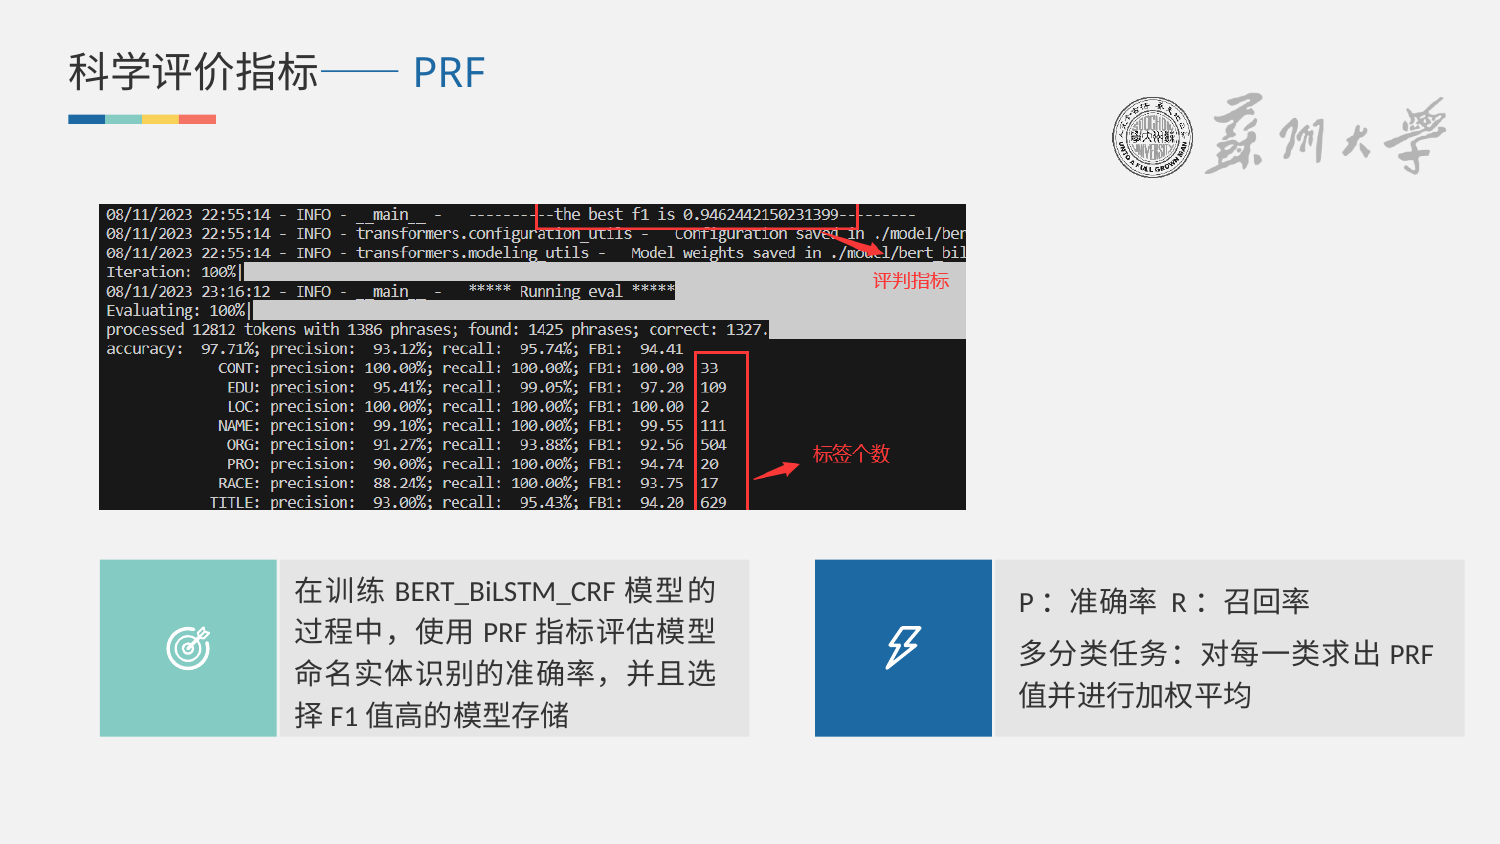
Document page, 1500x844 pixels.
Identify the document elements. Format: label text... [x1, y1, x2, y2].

text_box [166, 626, 210, 671]
text_box [813, 558, 993, 739]
text_box 在训练BERT_BiLSTM_CRF模型的过程中，使用PRF指标评估模型命名实体识别的准确率，并且选择F1值高的模型存储 [294, 564, 717, 733]
text_box P：准确率 R：召回率 多分类任务：对每一类求出PRF值并进行加权平均 [1018, 575, 1442, 713]
text_box 科学评价指标——PRF [68, 45, 524, 96]
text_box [68, 114, 217, 125]
picture [99, 204, 966, 510]
text_box [98, 558, 278, 739]
text_box [885, 626, 922, 670]
picture [1112, 84, 1451, 194]
text_box [278, 558, 752, 739]
text_box [993, 558, 1467, 739]
